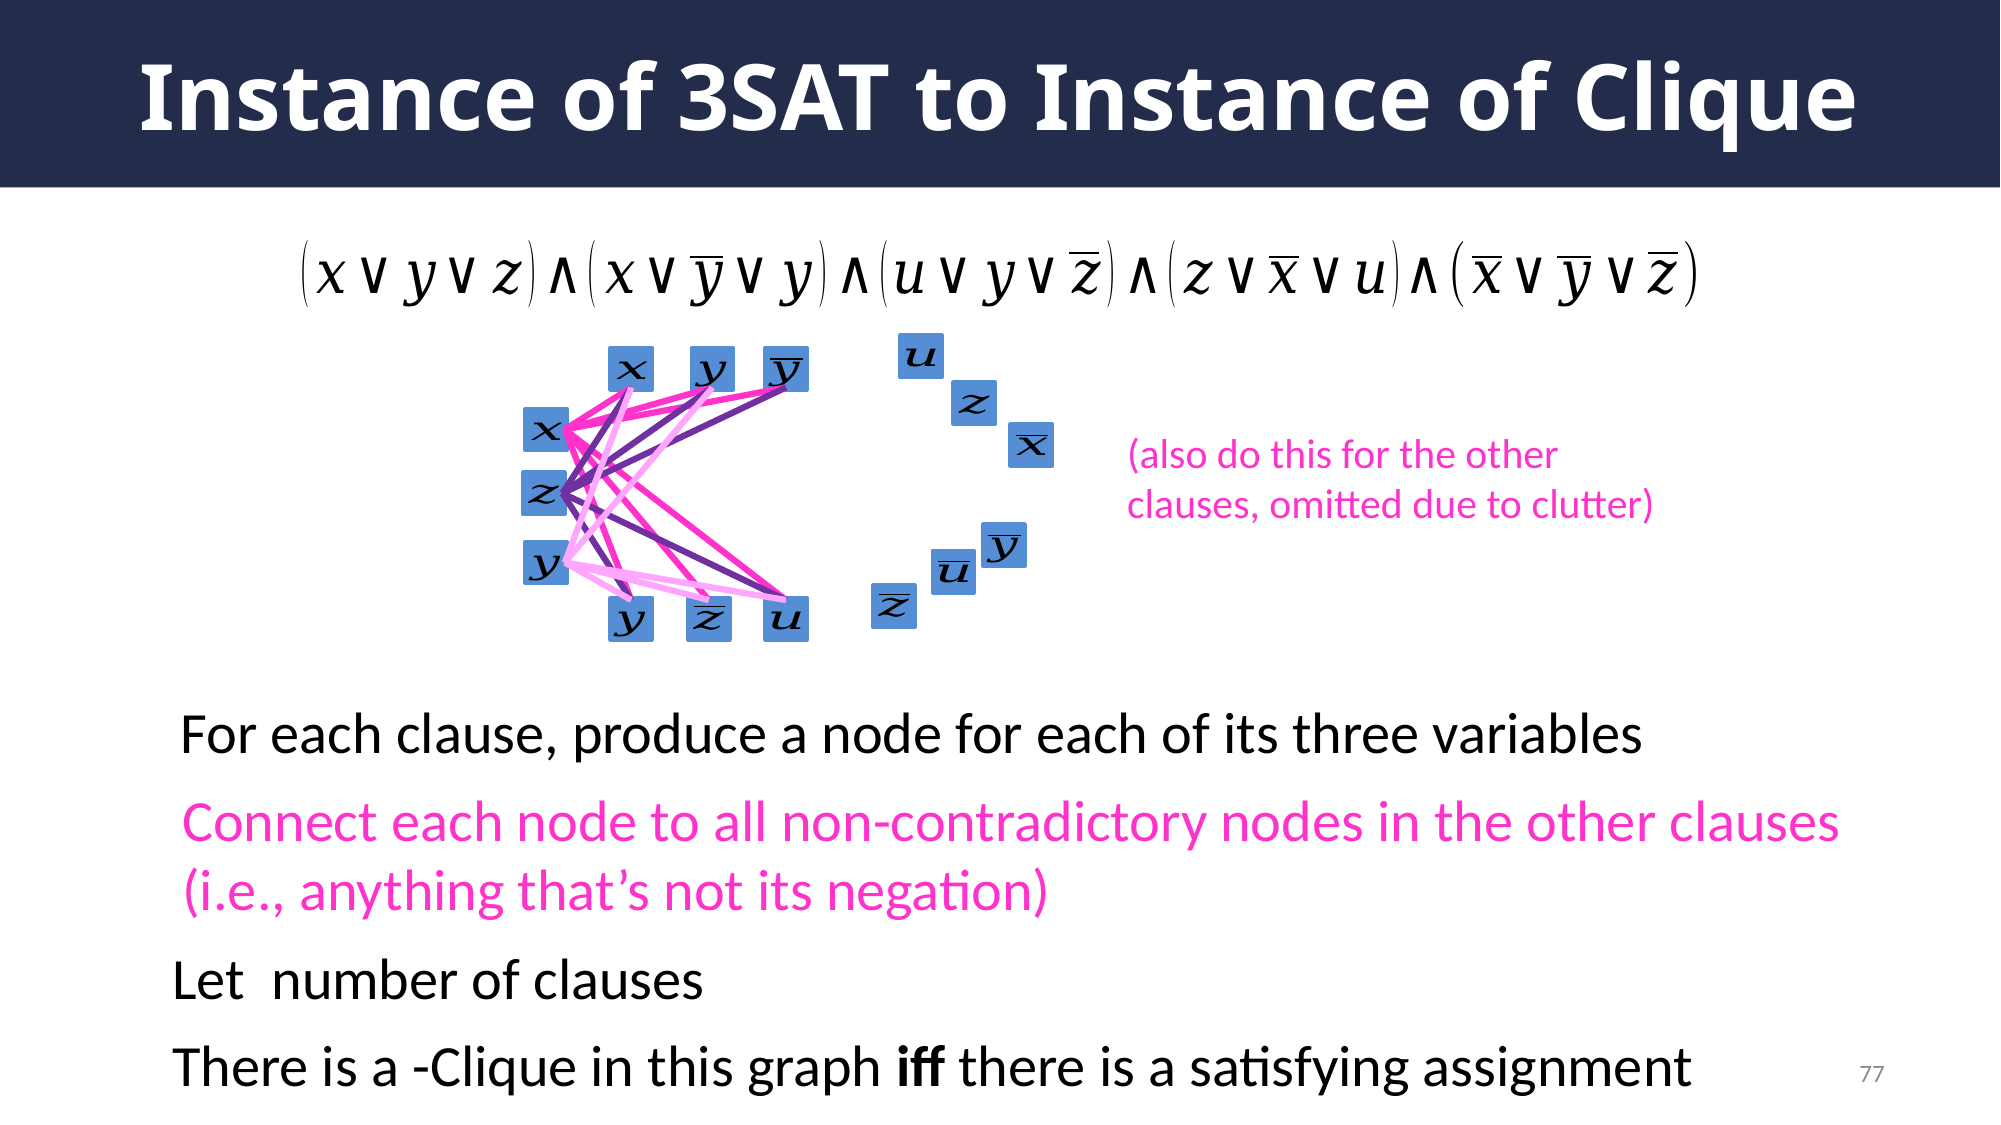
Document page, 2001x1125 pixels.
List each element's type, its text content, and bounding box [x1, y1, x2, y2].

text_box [717, 493, 787, 562]
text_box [714, 387, 787, 493]
text_box Connect each node to all non-contradictory nodes in the other clauses (i.e., anything that’s not its negation) [167, 775, 1857, 930]
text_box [564, 387, 713, 559]
text_box For each clause, produce a node for each of its three variables [165, 687, 1659, 773]
slide_number 77 [1433, 1042, 1900, 1103]
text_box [564, 562, 787, 601]
text_box (also do this for the other clauses, omitted due to clutter) [1112, 419, 1696, 535]
